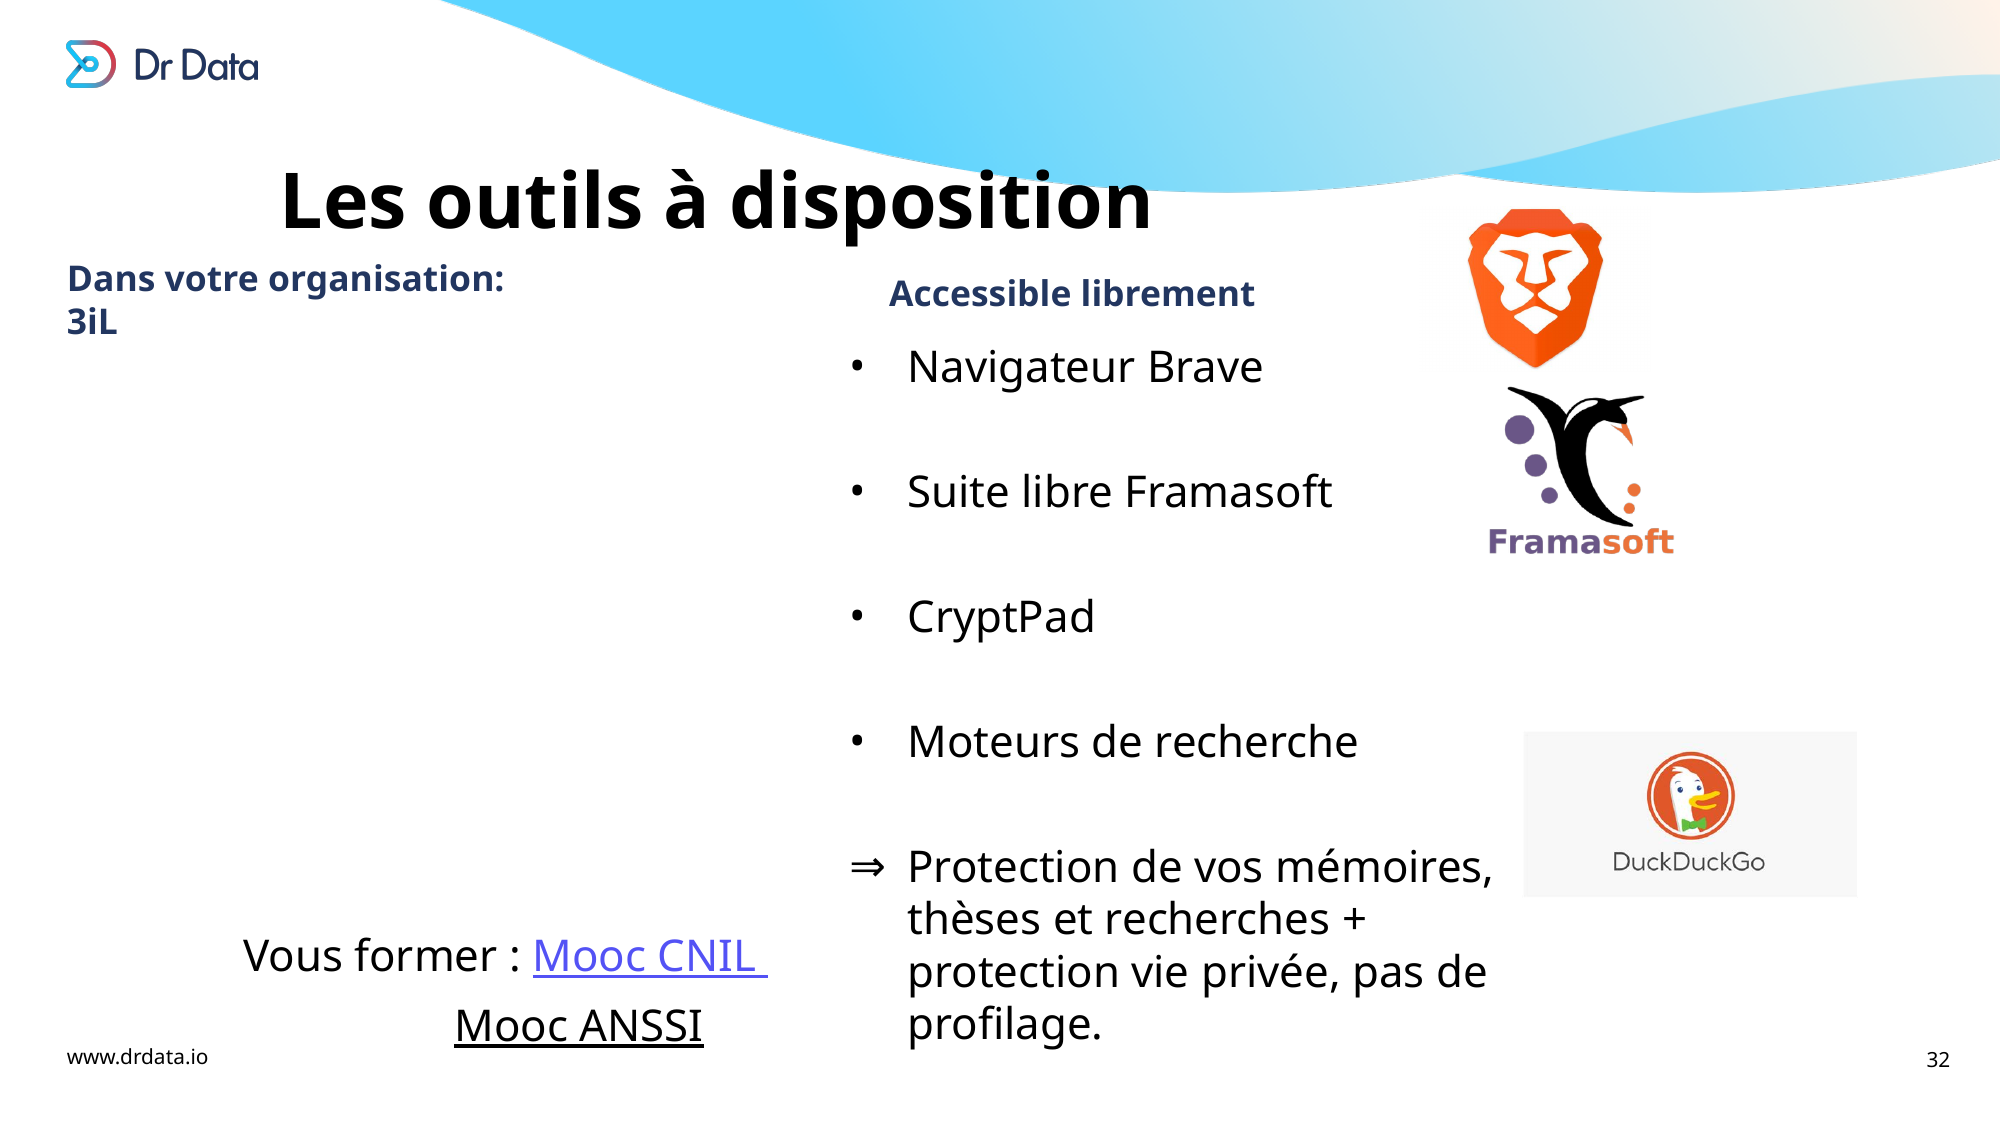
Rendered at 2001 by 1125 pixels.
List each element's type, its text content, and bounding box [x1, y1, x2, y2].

text_box Dans votre organisation: 3iL [66, 249, 514, 350]
text_box Navigateur Brave Suite libre Framasoft CryptPad Moteurs de recherche Protection de vos mémoires, thèses et recherches + protection vie privée, pas de profilage. [829, 330, 1606, 1046]
picture [0, 0, 2000, 1125]
text_box Accessible librement [889, 263, 1336, 322]
text_box Vous former : Mooc CNIL Mooc ANSSI [228, 912, 856, 1072]
title Les outils à disposition [0, 137, 1434, 244]
slide_number ‹#› [1896, 1042, 1981, 1080]
